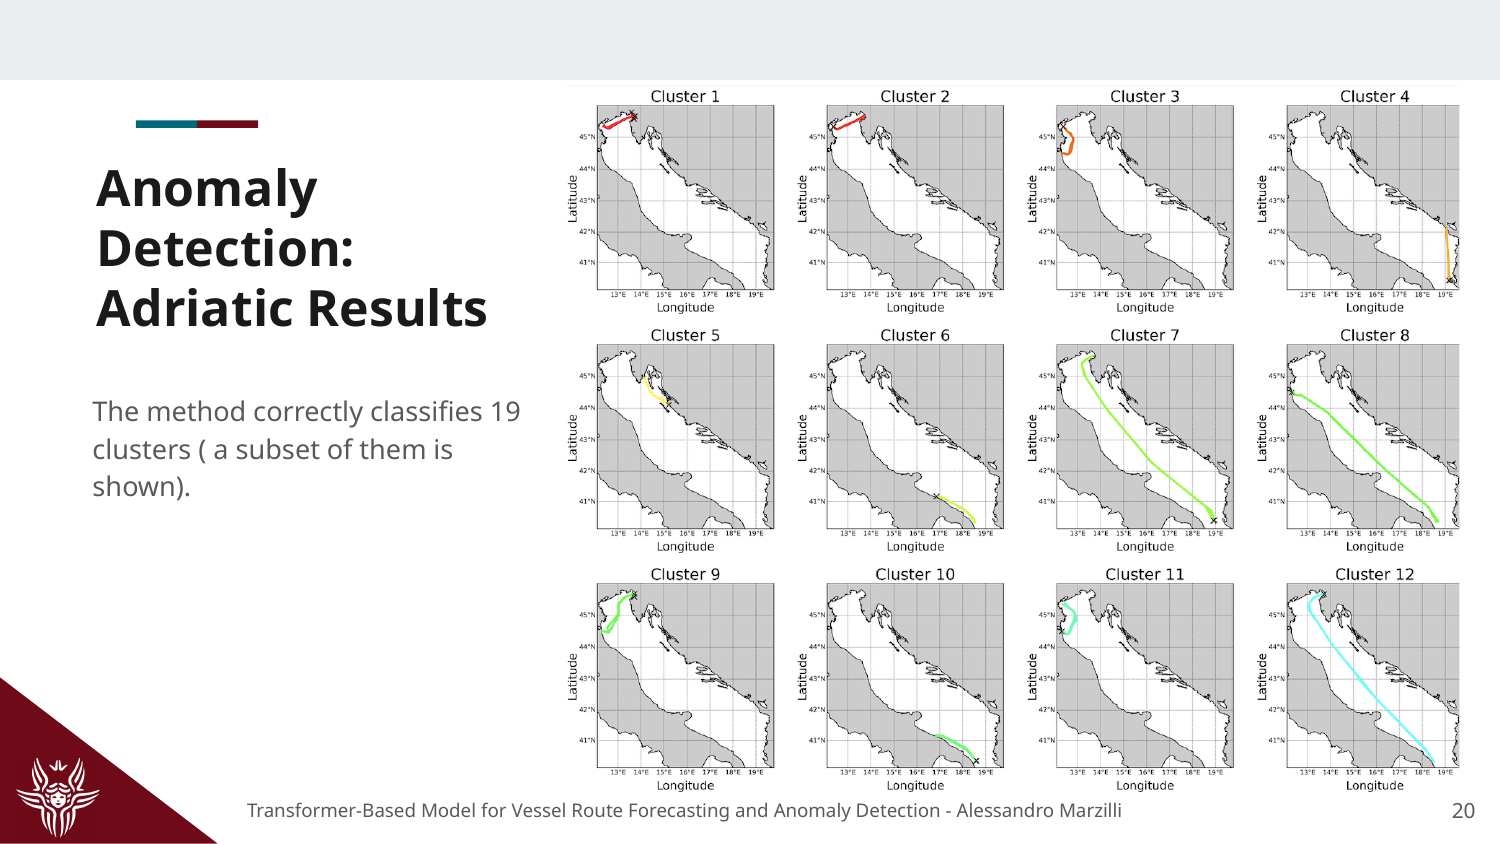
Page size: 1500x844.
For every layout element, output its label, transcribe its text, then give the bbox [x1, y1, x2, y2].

picture [564, 85, 1460, 797]
list The method correctly classifies 19 clusters ( a subset of them is shown). [77, 374, 556, 469]
picture [16, 758, 100, 839]
title Anomaly Detection: Adriatic Results [81, 141, 552, 230]
slide_number ‹#› [1400, 779, 1491, 844]
subtitle Transformer-Based Model for Vessel Route Forecasting and Anomaly Detection - Alessandro Marzilli [232, 783, 1193, 839]
